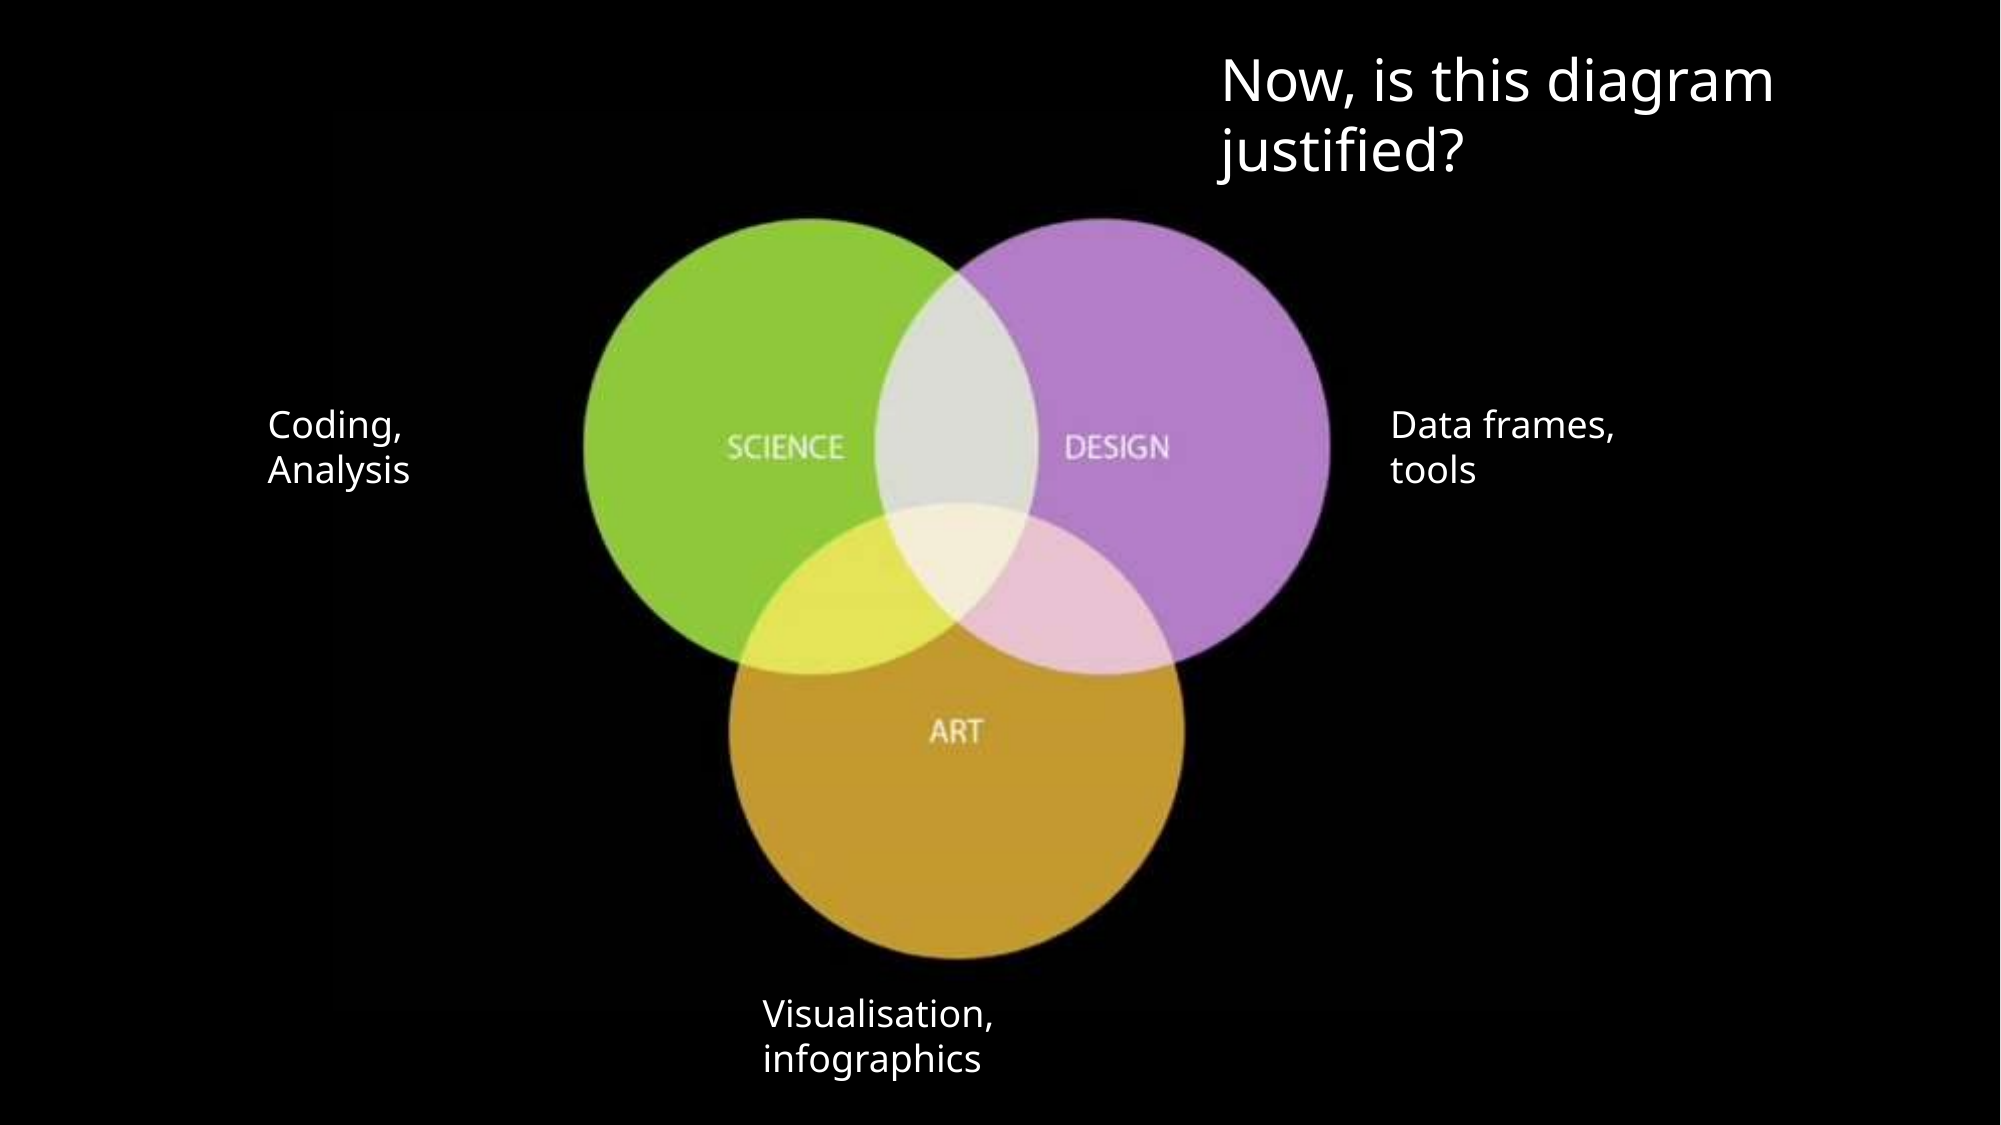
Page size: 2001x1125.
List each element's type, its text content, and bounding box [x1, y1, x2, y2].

text_box [332, 116, 1581, 1029]
text_box Visualisation, infographics [760, 988, 1160, 1038]
title Now, is this diagram justified? [72, 41, 1928, 116]
text_box Coding, Analysis [265, 399, 517, 449]
text_box Data frames, tools [1388, 399, 1670, 449]
